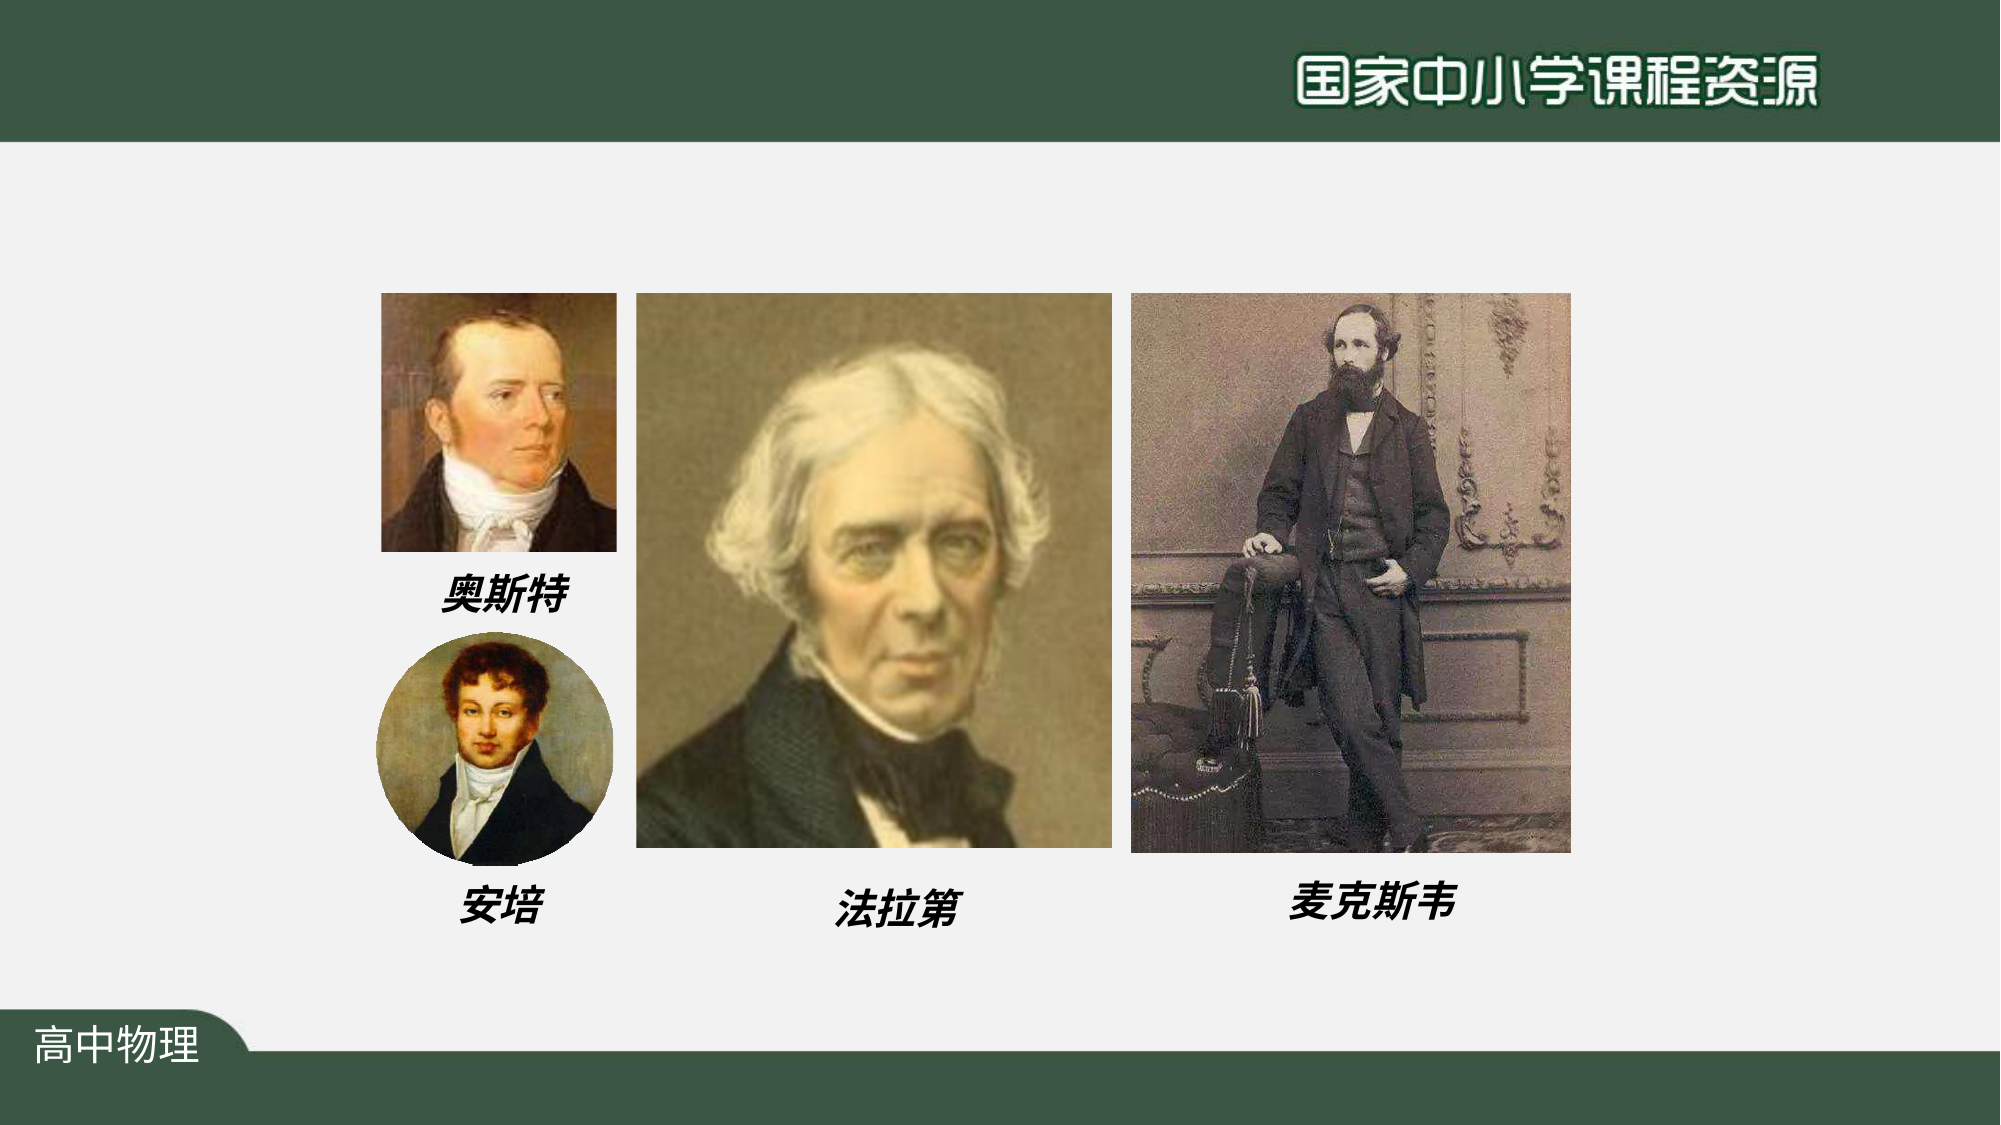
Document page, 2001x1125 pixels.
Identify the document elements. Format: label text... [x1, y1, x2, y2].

text_box 法拉第 [830, 880, 960, 933]
text_box 奥斯特 [438, 566, 568, 619]
text_box [636, 293, 1112, 848]
text_box 麦克斯韦 [1285, 872, 1457, 926]
picture [0, 0, 2000, 1125]
footer 高中物理 [31, 1013, 202, 1125]
text_box [381, 293, 617, 552]
text_box [1131, 293, 1571, 853]
text_box [376, 631, 614, 866]
text_box 安培 [455, 876, 543, 929]
